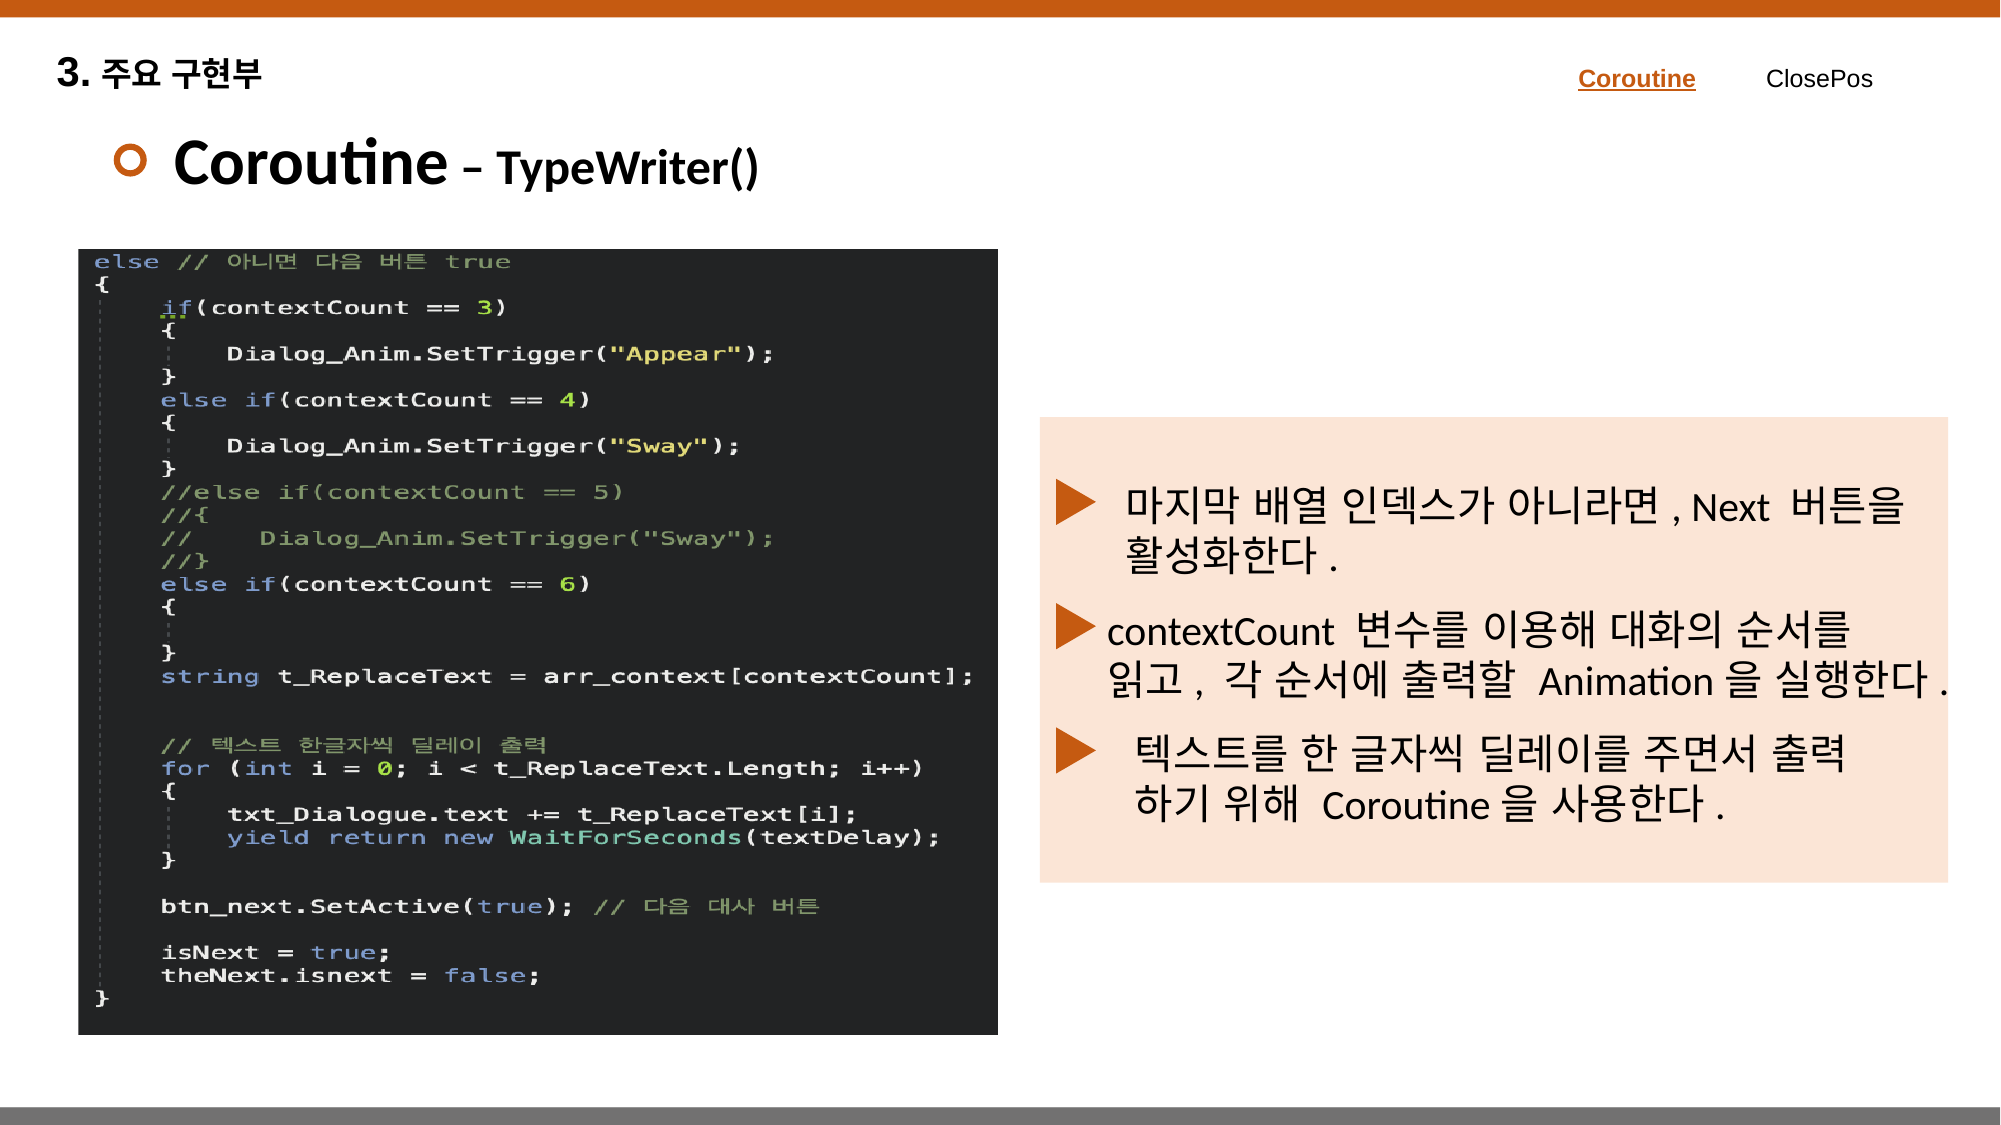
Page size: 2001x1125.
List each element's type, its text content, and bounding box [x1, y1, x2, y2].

text_box [1039, 416, 1949, 884]
text_box Coroutine – TypeWriter() [159, 110, 776, 206]
text_box [1056, 478, 1096, 525]
text_box 텍스트를 한 글자씩 딜레이를 주면서 출력 하기 위해 Coroutine을 사용한다. [1120, 720, 1864, 836]
text_box [115, 145, 145, 175]
text_box [1056, 603, 1096, 650]
text_box 3.주요 구현부 [41, 37, 423, 103]
text_box Coroutine ClosePos [1563, 55, 1958, 101]
picture [0, 0, 2001, 1125]
text_box contextCount 변수를 이용해 대화의 순서를 읽고, 각 순서에 출력할 Animation을 실행한다. [1092, 596, 1964, 712]
text_box 마지막 배열 인덱스가 아니라면, Next 버튼을 활성화한다. [1111, 472, 1921, 587]
text_box [1056, 727, 1096, 774]
